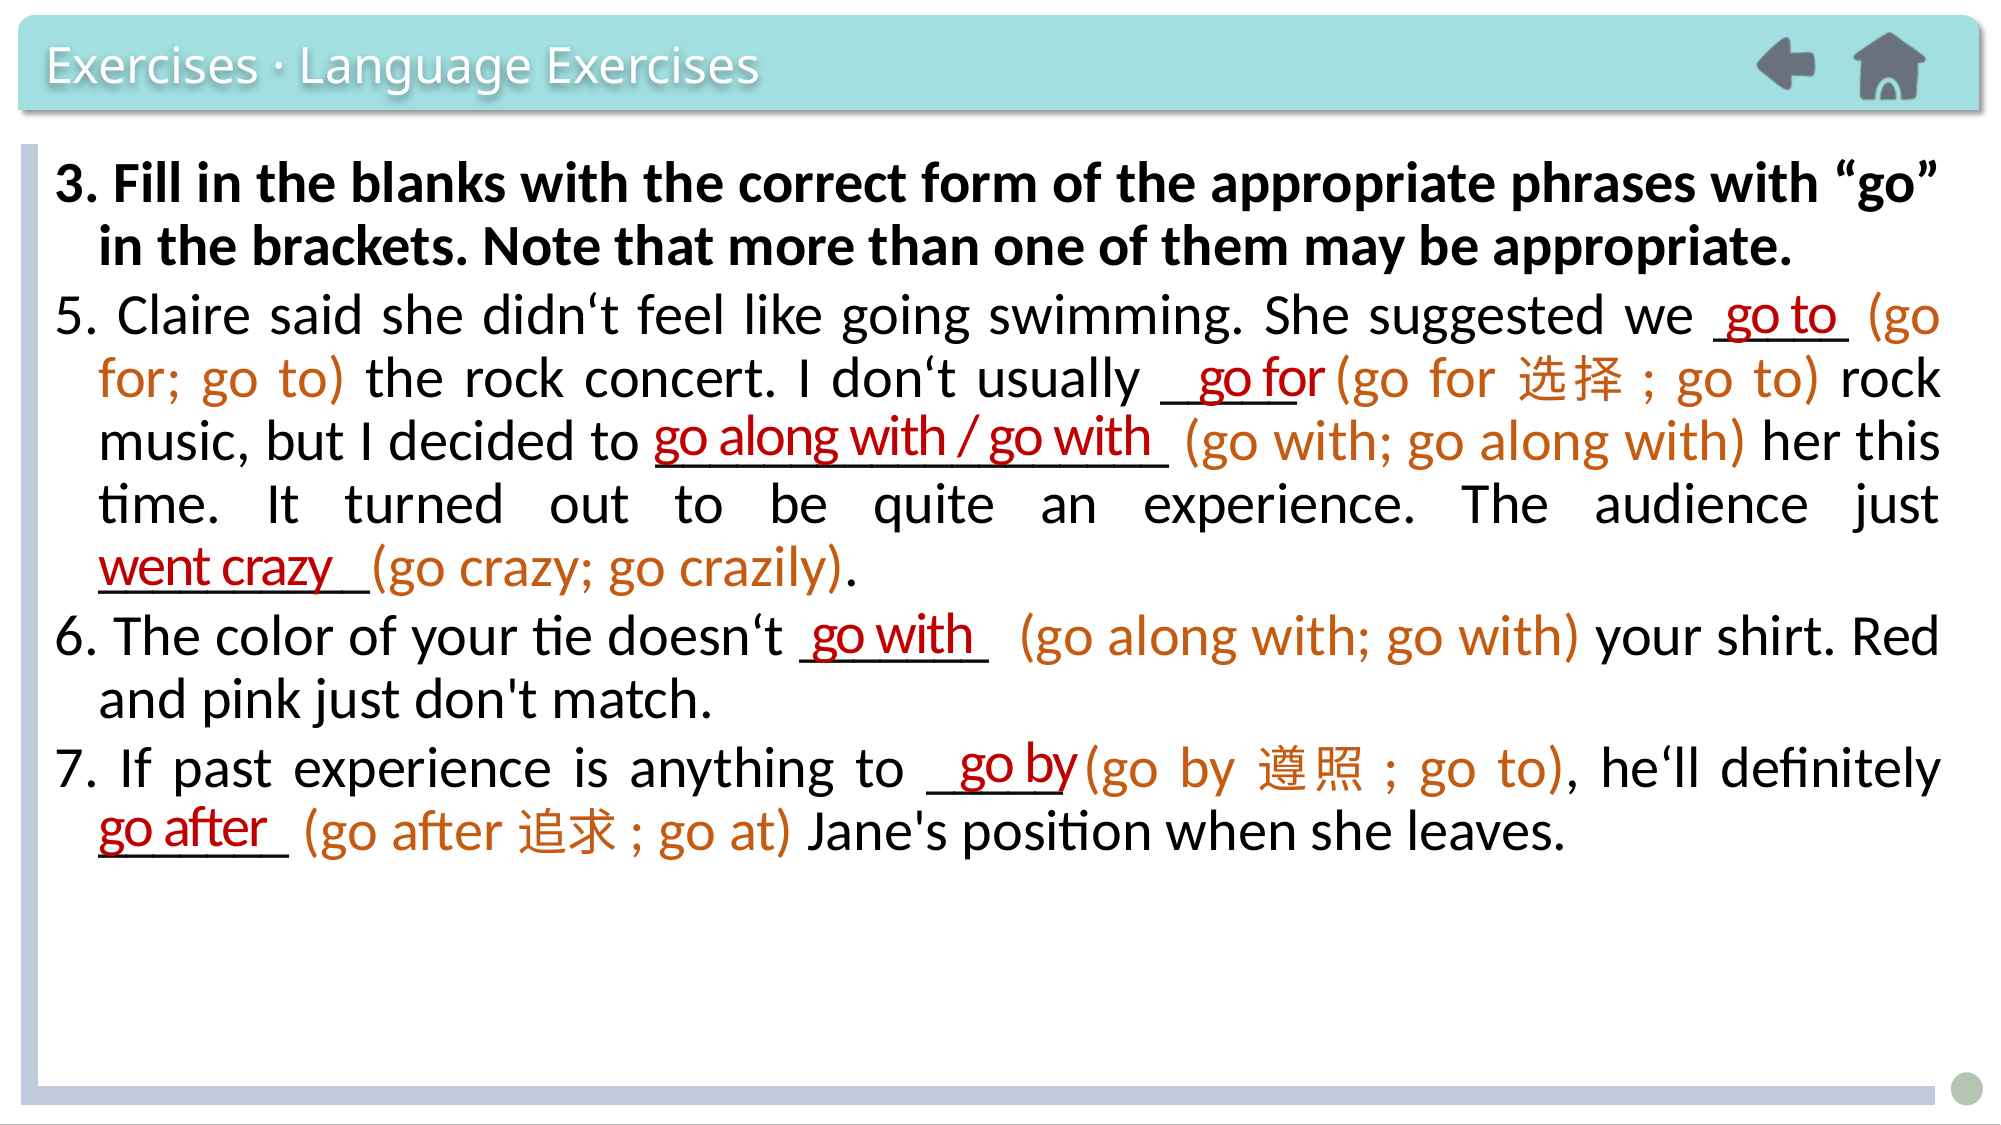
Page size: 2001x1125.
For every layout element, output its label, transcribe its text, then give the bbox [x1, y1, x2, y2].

picture [0, 0, 2001, 1125]
text_box went crazy [84, 519, 379, 605]
text_box Exercises · Language Exercises [30, 26, 1184, 101]
text_box go after [83, 780, 284, 866]
text_box go by [945, 716, 1094, 802]
text_box go for [1183, 330, 1349, 416]
text_box 3. Fill in the blanks with the correct form of the appropriate phrases with “go” in the brackets. Note that more than one of them may be appropriate. 5. Claire said she didn‘t feel like going swimming. She suggested we _____ (go for; go to) the rock concert. I don‘t usually _____ (go for选择; go to) rock music, but I decided to ___________________ (go with; go along with) her this time. It turned out to be quite an experience. The audience just __________(go crazy; go crazily). 6. The color of your tie doesn‘t _______ (go along with; go with) your shirt. Red and pink just don't match. 7. If past experience is anything to _____ (go by遵照; go to), he‘ll definitely _______ (go after追求; go at) Jane's position when she leaves. [40, 144, 1957, 925]
text_box go along with / go with [638, 389, 1220, 475]
text_box go with [796, 587, 990, 672]
text_box go to [1710, 267, 1853, 353]
